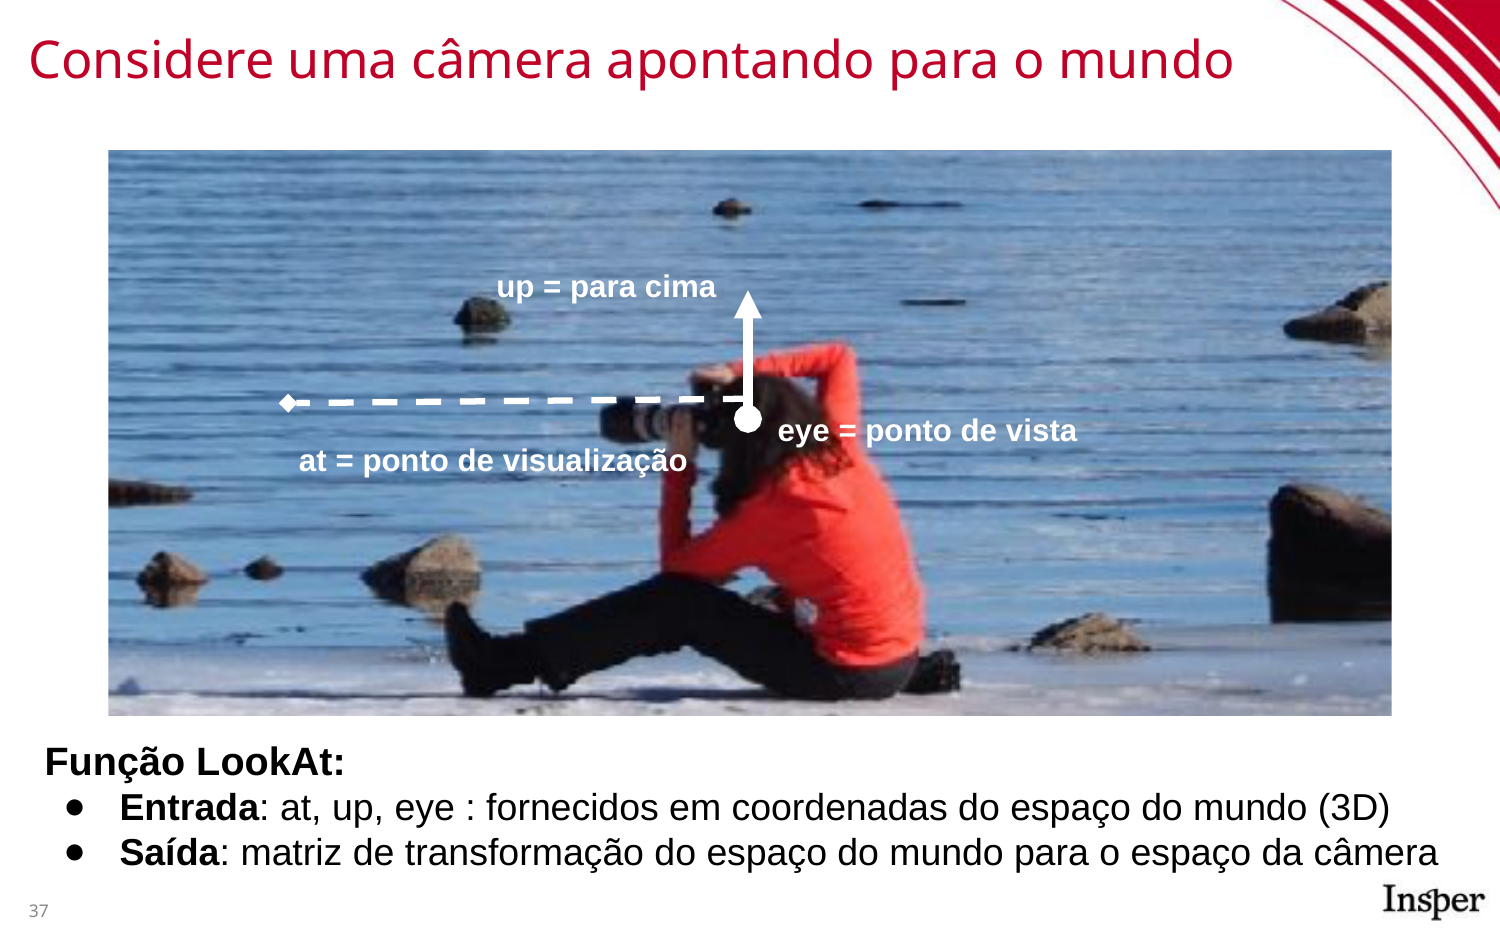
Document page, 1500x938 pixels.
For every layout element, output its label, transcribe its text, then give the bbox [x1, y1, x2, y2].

title Considere uma câmera apontando para o mundo [13, 18, 1397, 104]
picture [108, 0, 1500, 938]
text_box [287, 398, 743, 404]
slide_number 37 [0, 887, 78, 938]
text_box Função LookAt: Entrada: at, up, eye : fornecidos em coordenadas do espaço do mundo (3D) Saída: matriz de transformação do espaço do mundo para o espaço da câmera [29, 728, 1483, 888]
